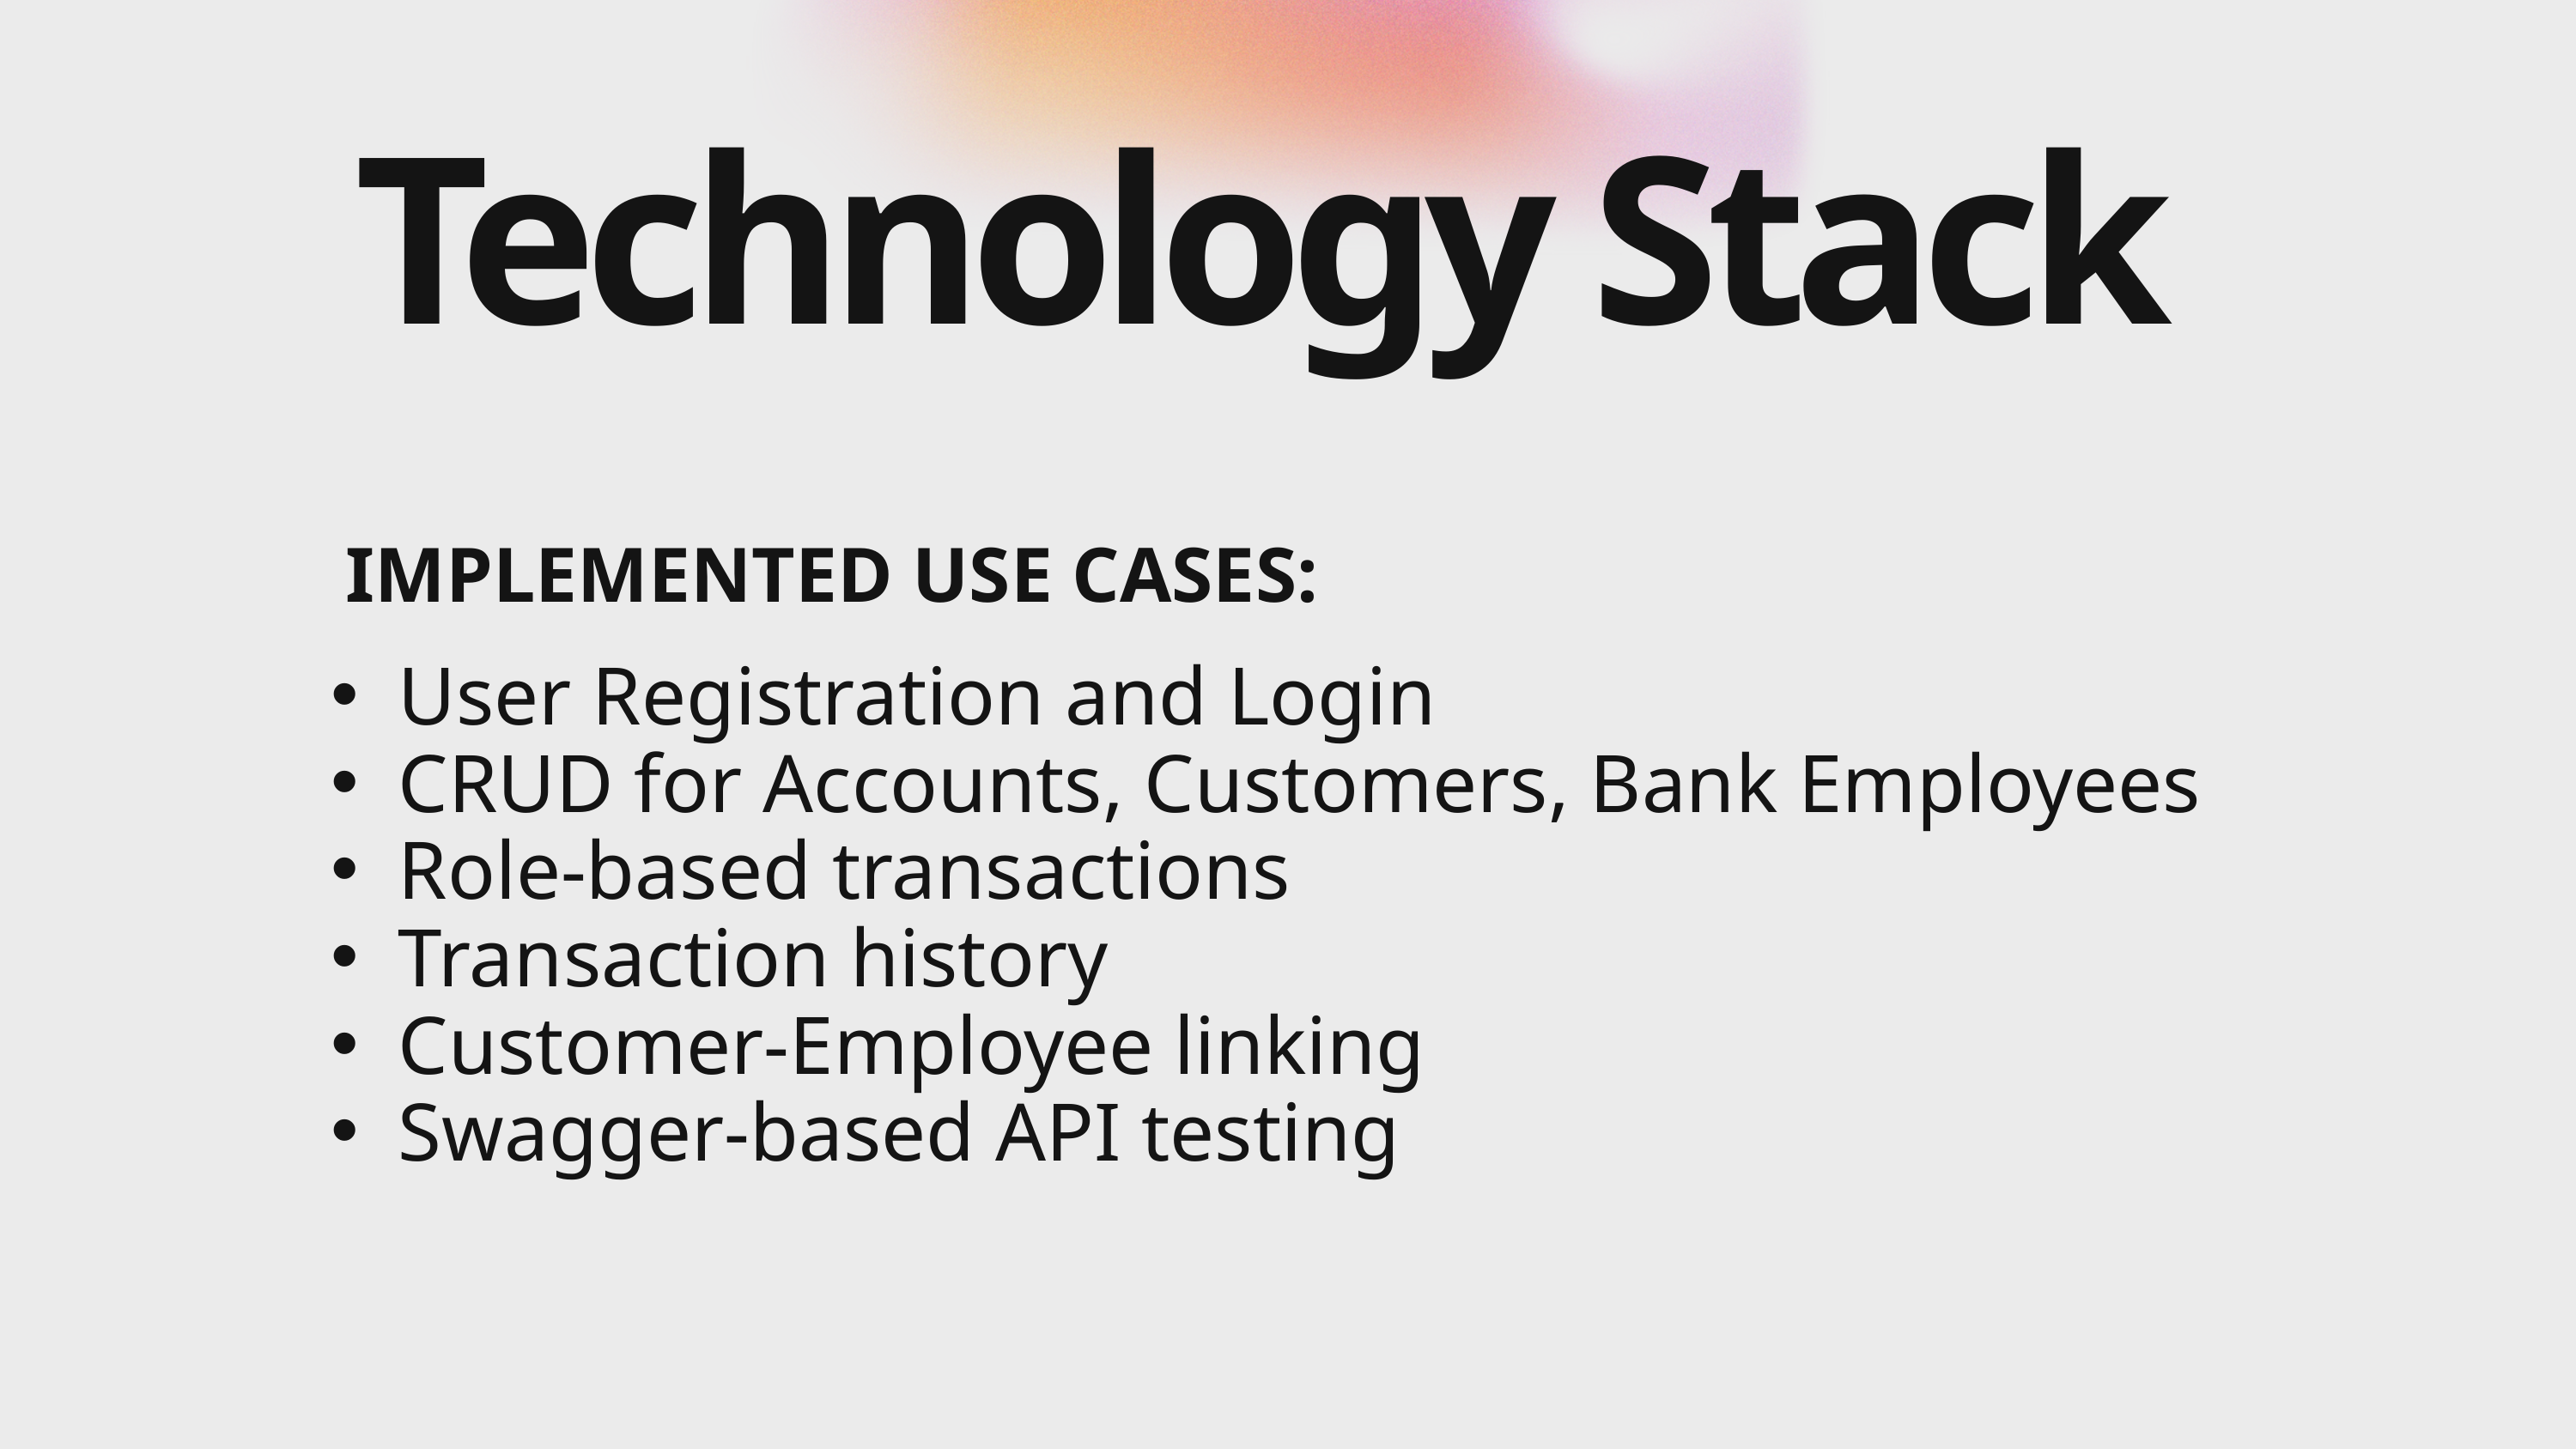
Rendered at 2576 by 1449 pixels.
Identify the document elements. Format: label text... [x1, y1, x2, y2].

text_box IMPLEMENTED USE CASES: [326, 526, 1403, 617]
text_box User Registration and Login CRUD for Accounts, Customers, Bank Employees Role-based transactions Transaction history Customer-Employee linking Swagger-based API testing [263, 653, 2313, 1265]
text_box [746, 0, 1830, 185]
text_box Technology Stack [355, 185, 2221, 371]
